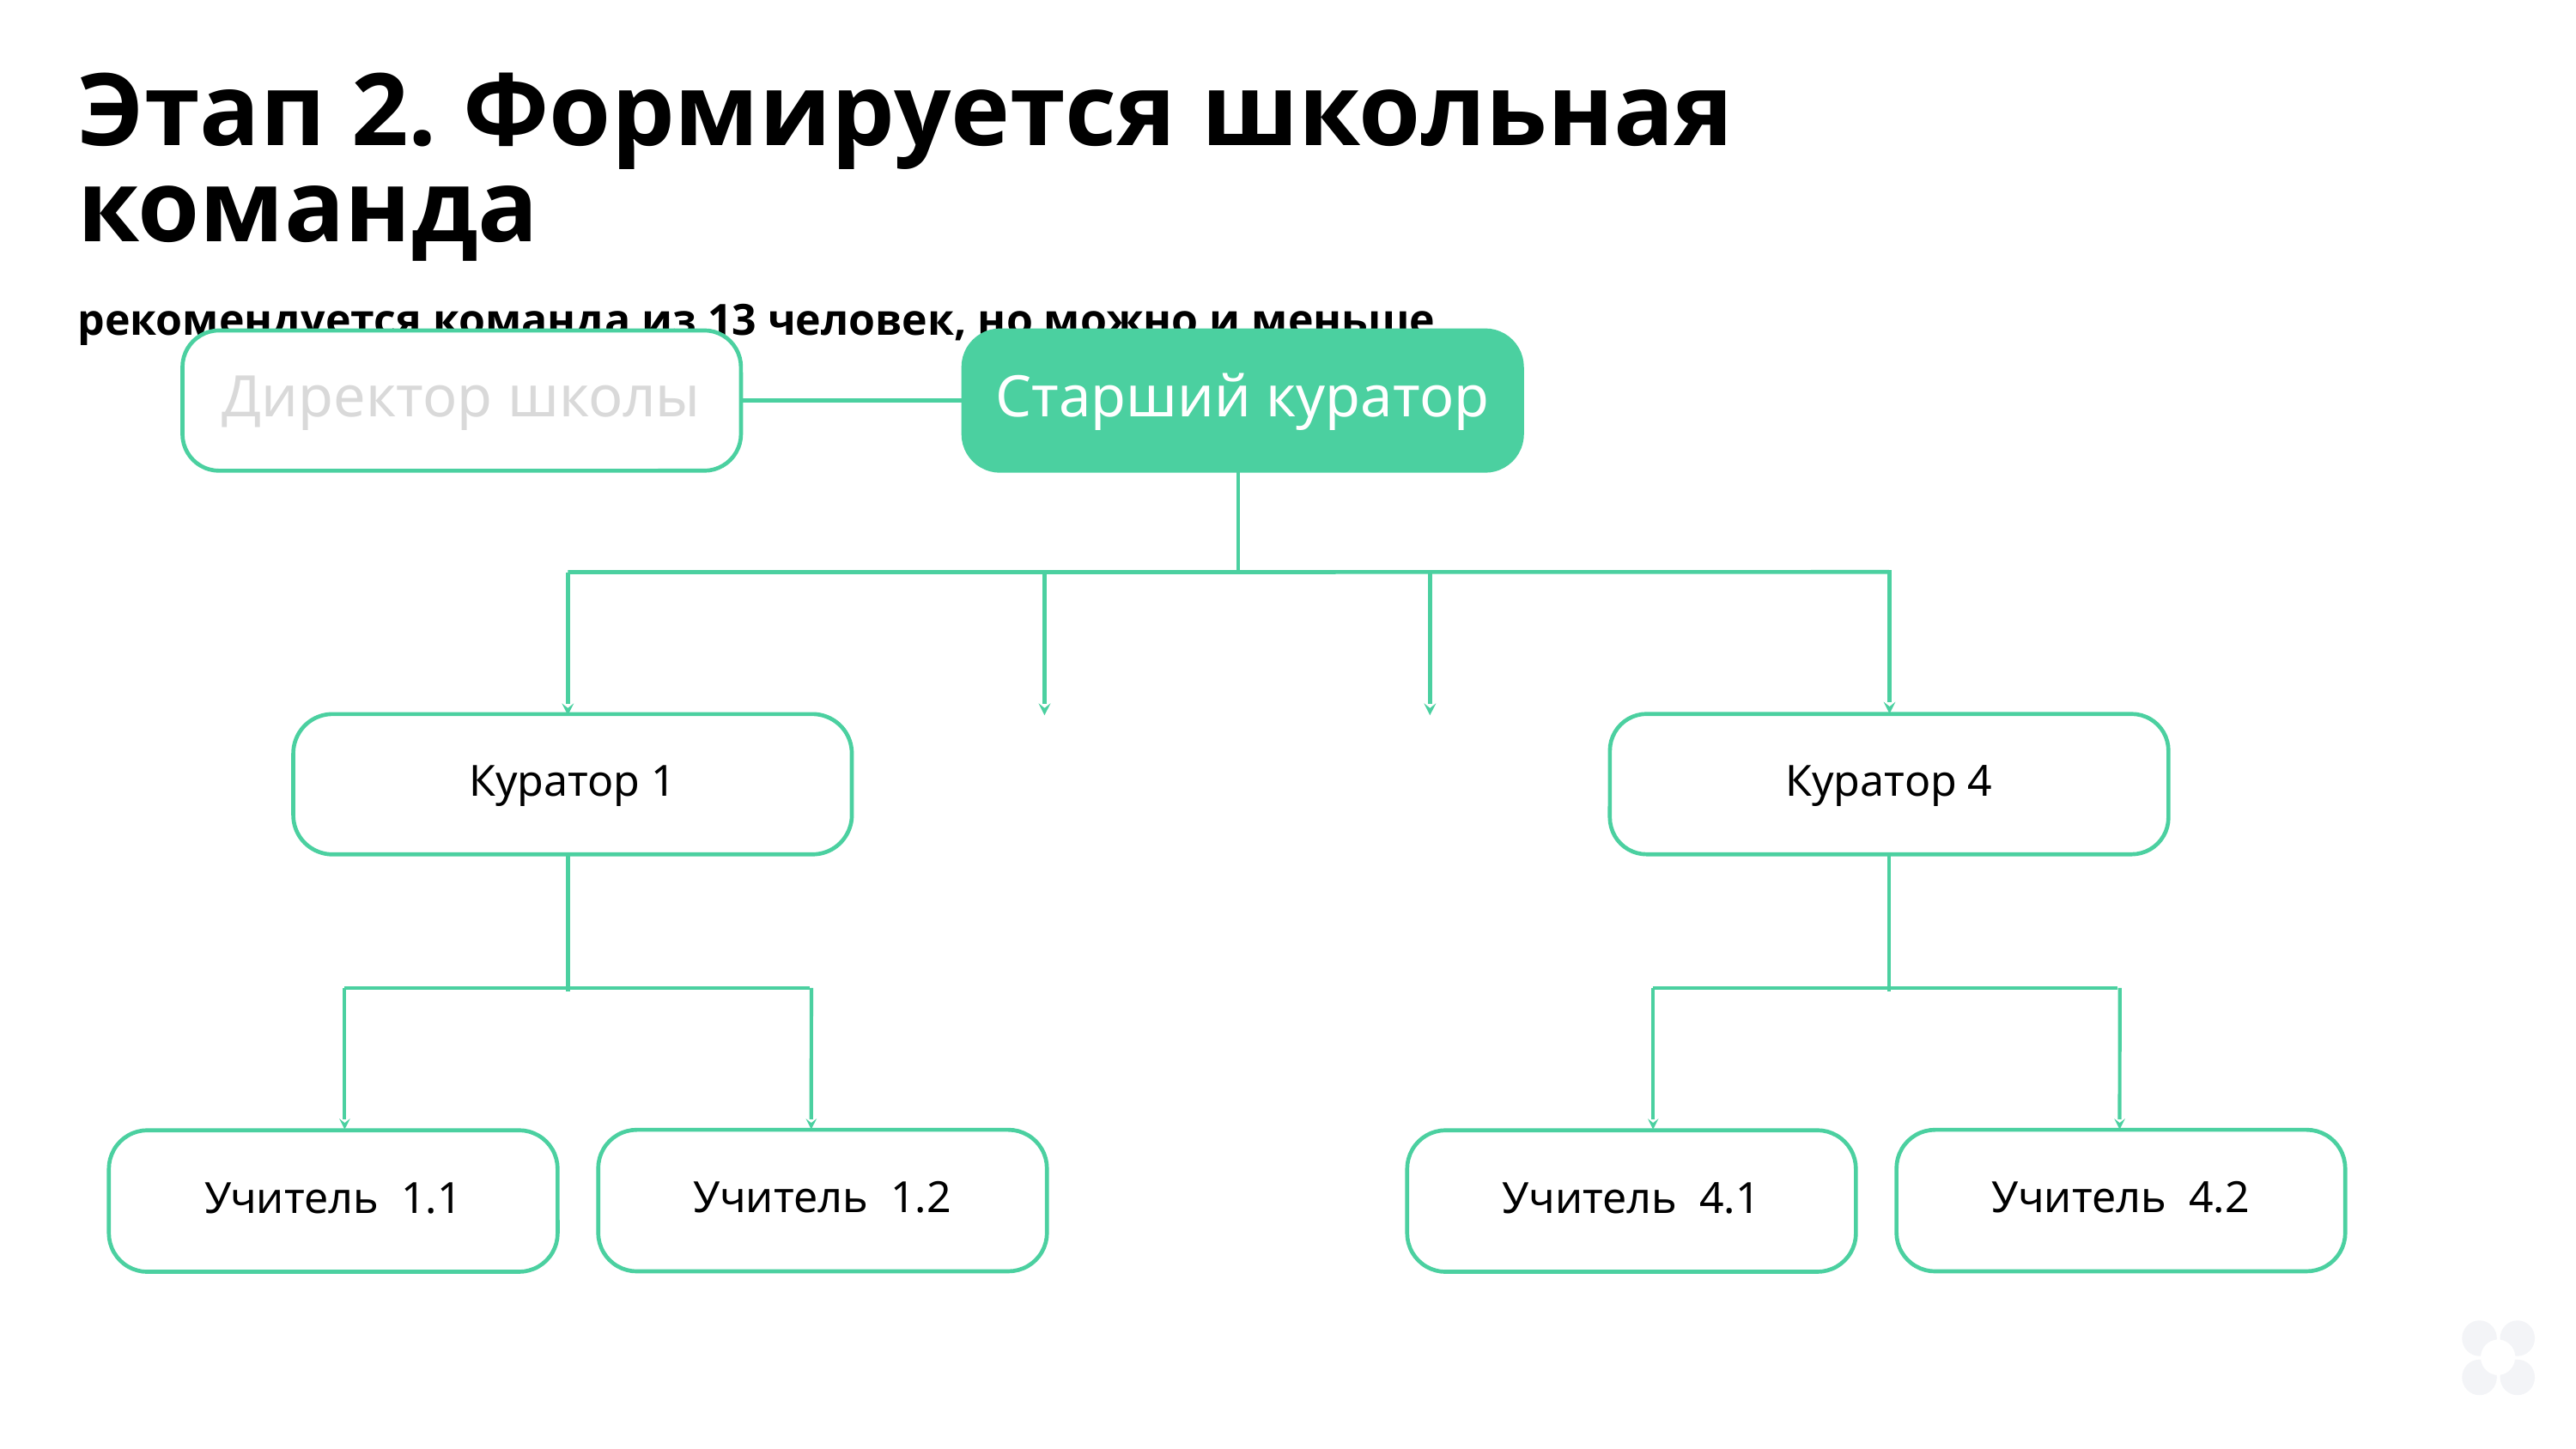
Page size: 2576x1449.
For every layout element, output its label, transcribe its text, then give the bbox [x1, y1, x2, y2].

text_box Учитель 4.2 [1896, 1130, 2346, 1272]
text_box Учитель 1.1 [108, 1130, 558, 1272]
text_box Директор школы [182, 330, 741, 471]
text_box Этап 2. Формируется школьная команда рекомендуется команда из 13 человек, но можно и меньше [77, 69, 2091, 299]
text_box Учитель 1.2 [598, 1130, 1048, 1272]
text_box Куратор 1 [293, 713, 853, 855]
text_box Учитель 4.1 [1406, 1130, 1856, 1272]
text_box Старший куратор [963, 330, 1522, 471]
text_box Куратор 4 [1609, 713, 2169, 855]
